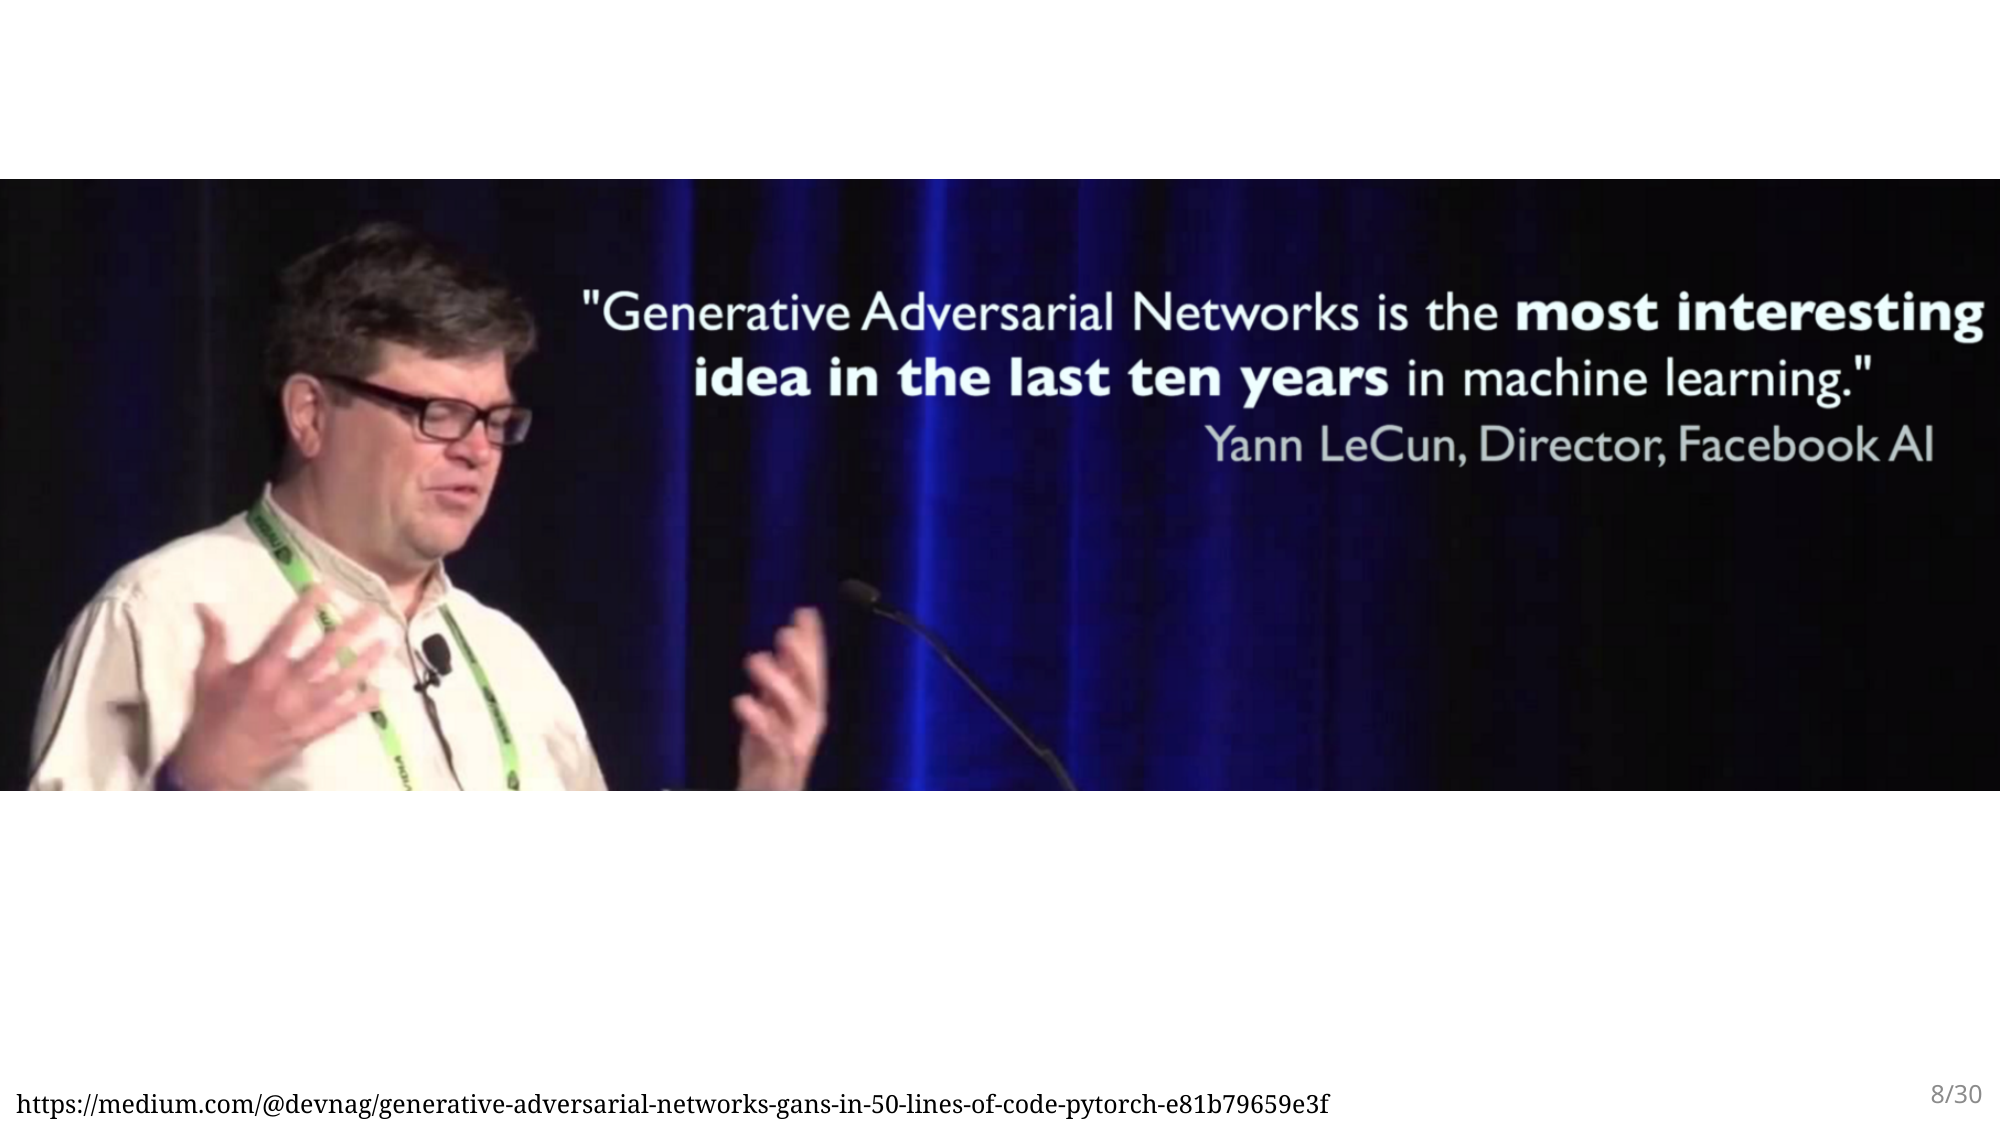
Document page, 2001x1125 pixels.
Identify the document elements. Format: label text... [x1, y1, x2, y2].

slide_number 8/30 [1547, 1065, 1998, 1125]
picture [0, 179, 2000, 791]
text_box https://medium.com/@devnag/generative-adversarial-networks-gans-in-50-lines-of-code-pytorch-e81b79659e3f [1, 1084, 1547, 1125]
